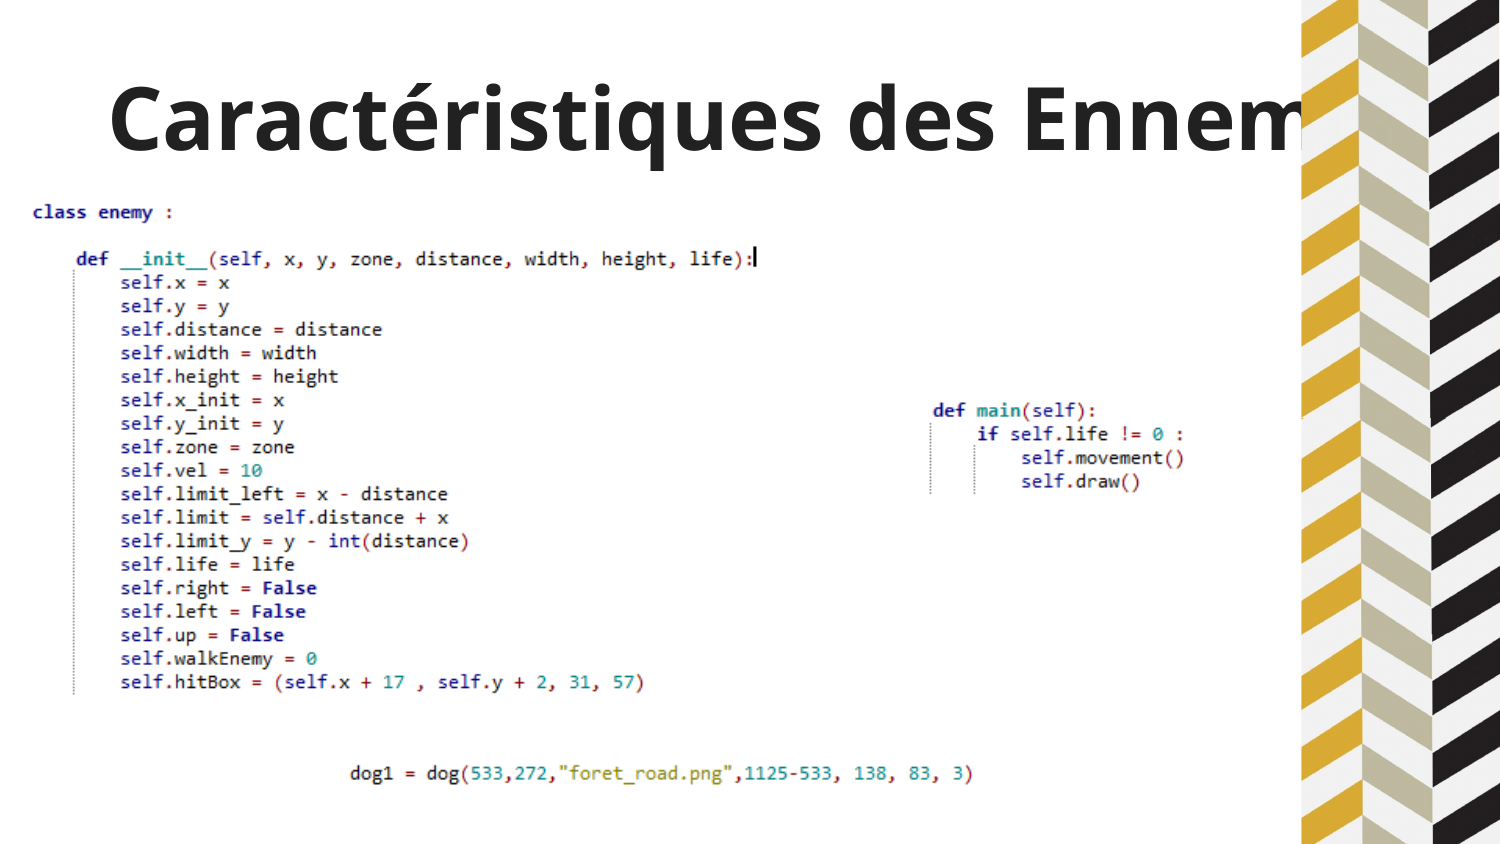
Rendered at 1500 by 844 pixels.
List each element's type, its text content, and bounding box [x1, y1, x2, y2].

title Caractéristiques des Ennemis [51, 48, 1301, 180]
picture [347, 759, 988, 796]
picture [30, 195, 777, 712]
picture [918, 0, 1500, 844]
